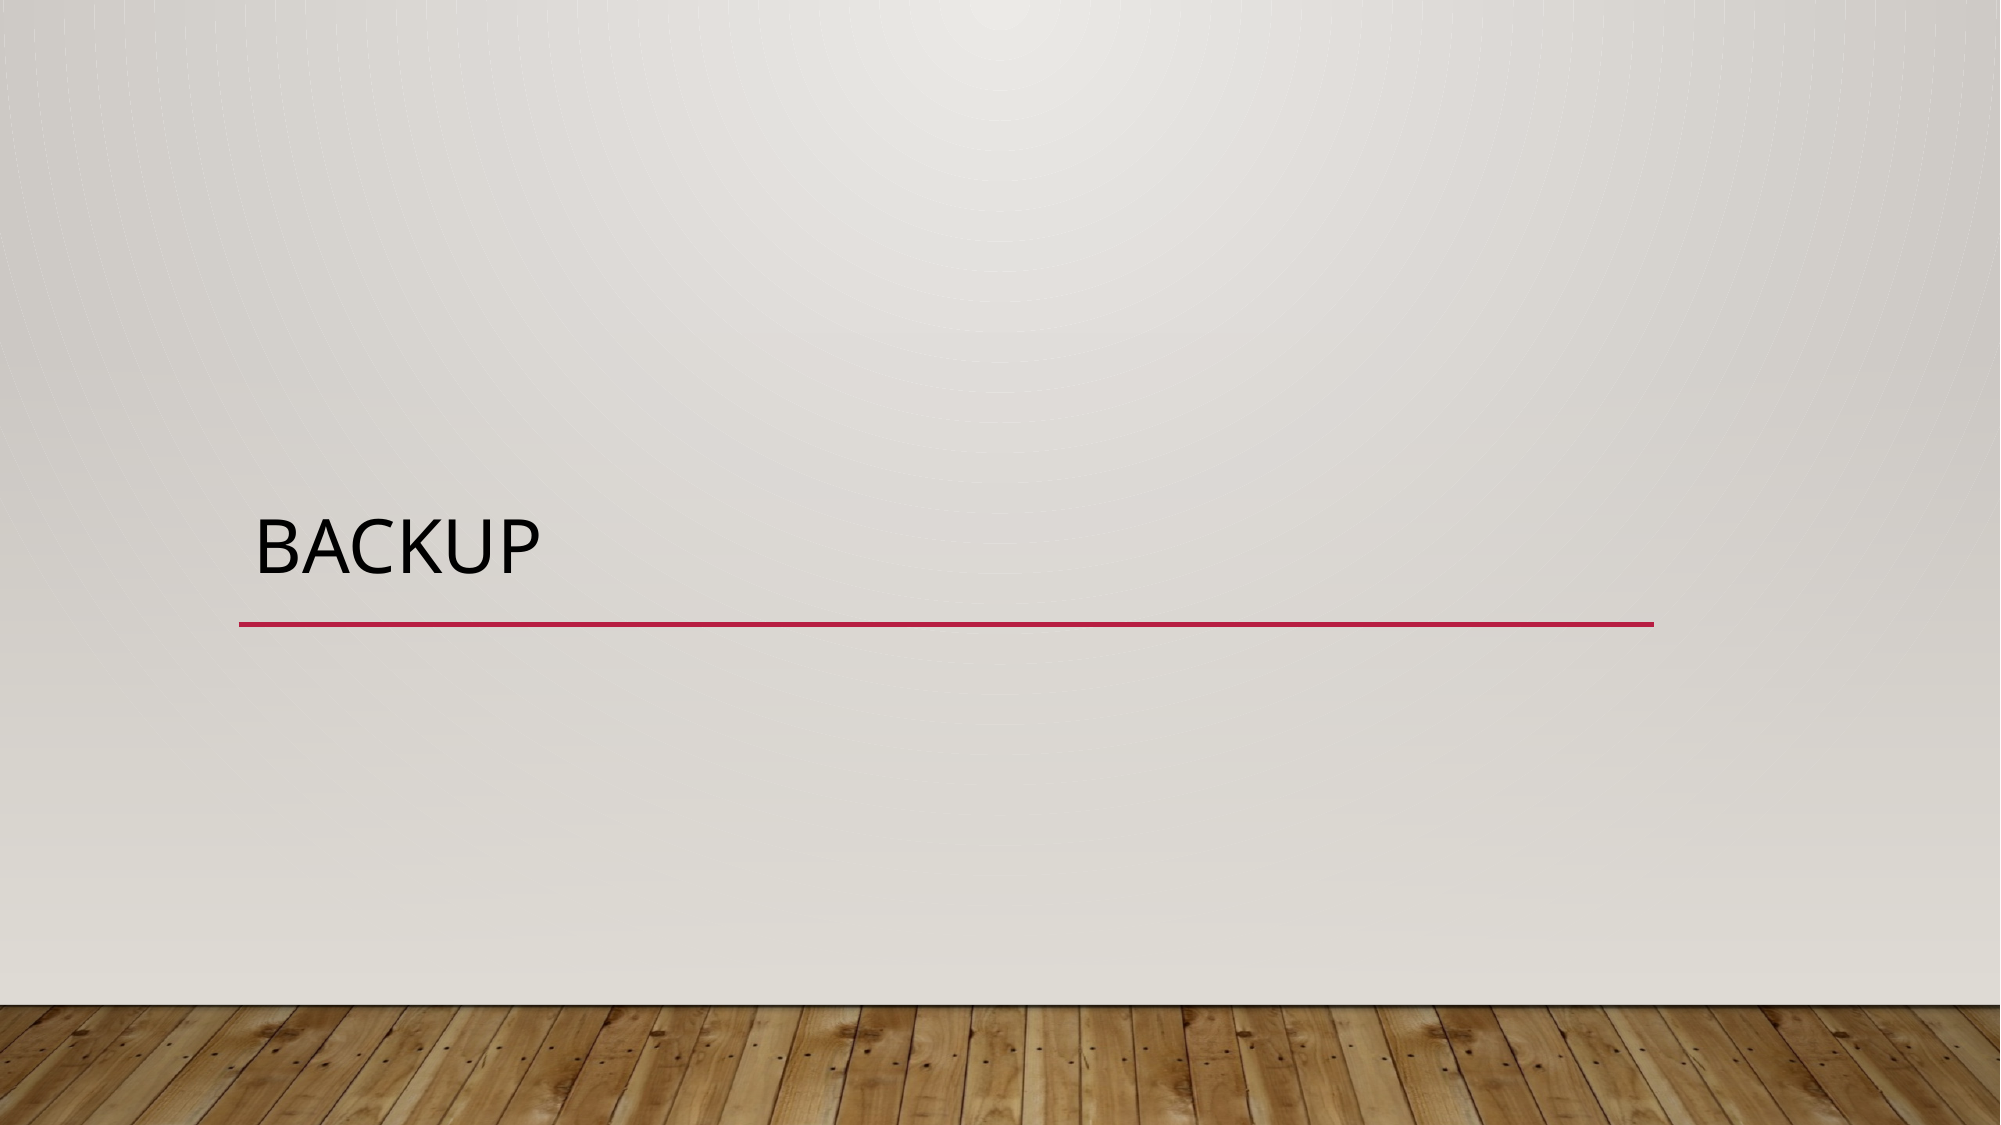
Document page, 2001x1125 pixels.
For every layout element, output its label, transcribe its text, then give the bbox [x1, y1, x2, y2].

picture [0, 1005, 2000, 1125]
title Backup [238, 288, 1657, 598]
